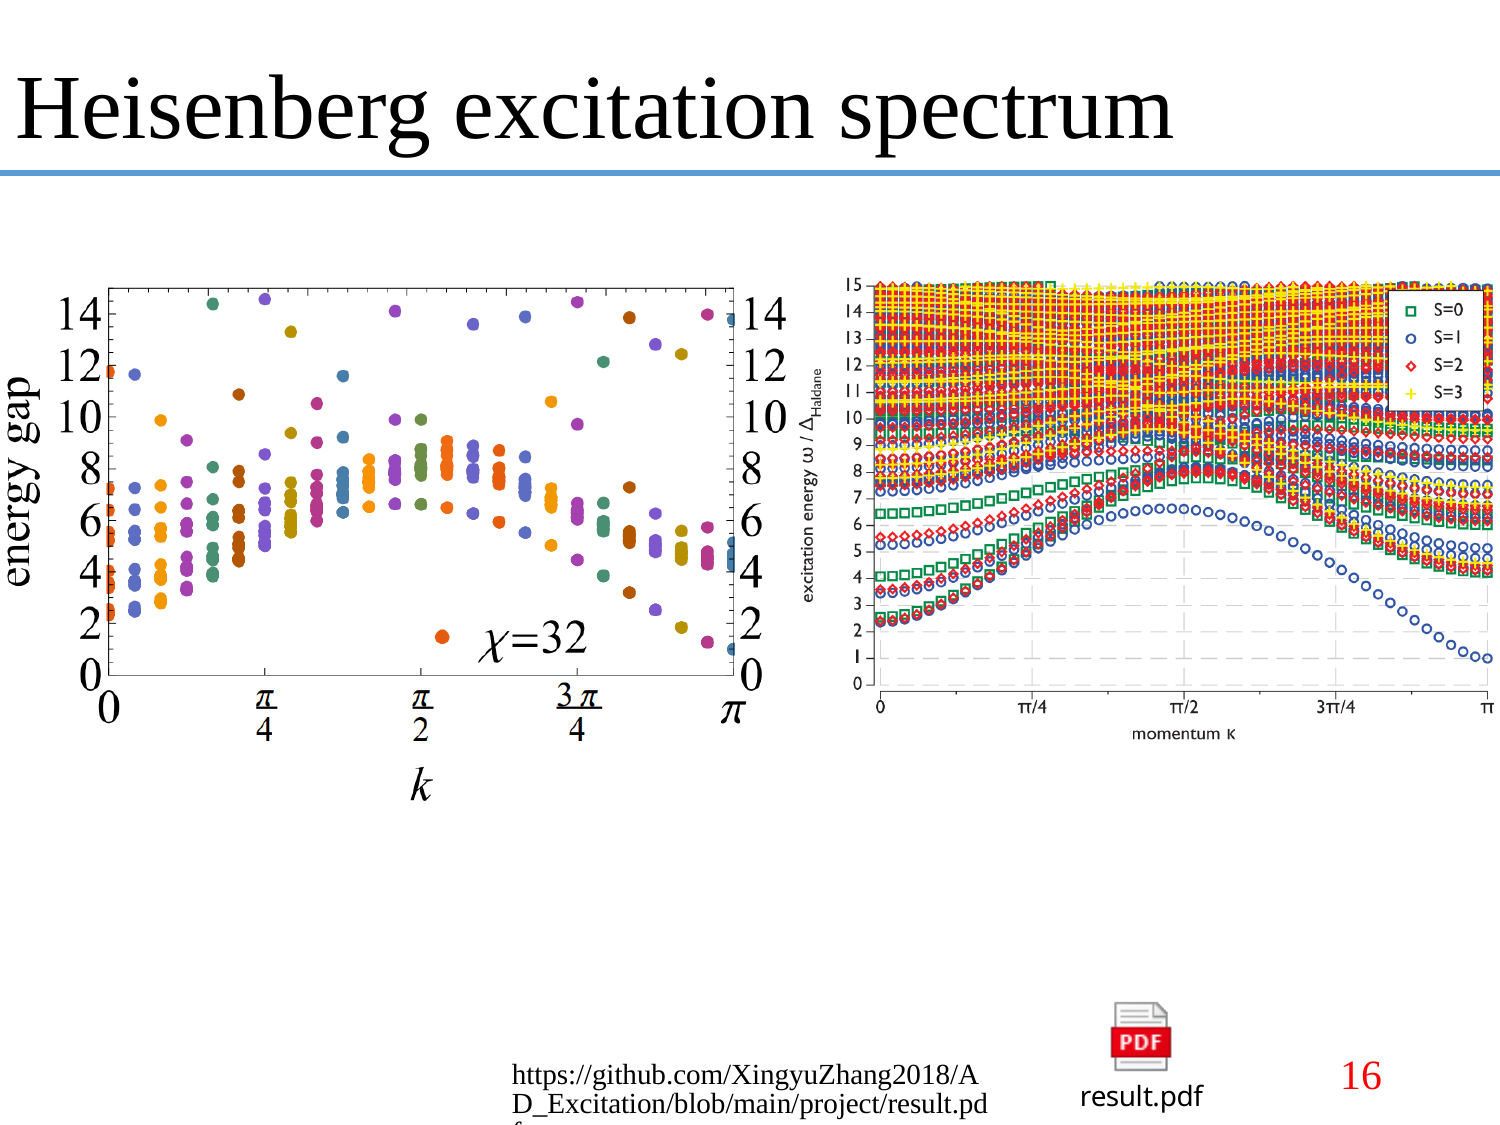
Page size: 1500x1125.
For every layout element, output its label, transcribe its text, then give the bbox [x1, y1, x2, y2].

picture [0, 271, 1500, 808]
footer https://github.com/XingyuZhang2018/AD_Excitation/blob/main/project/result.pdf [496, 1042, 1004, 1103]
slide_number 16 [1222, 1042, 1397, 1103]
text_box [1059, 999, 1222, 1125]
